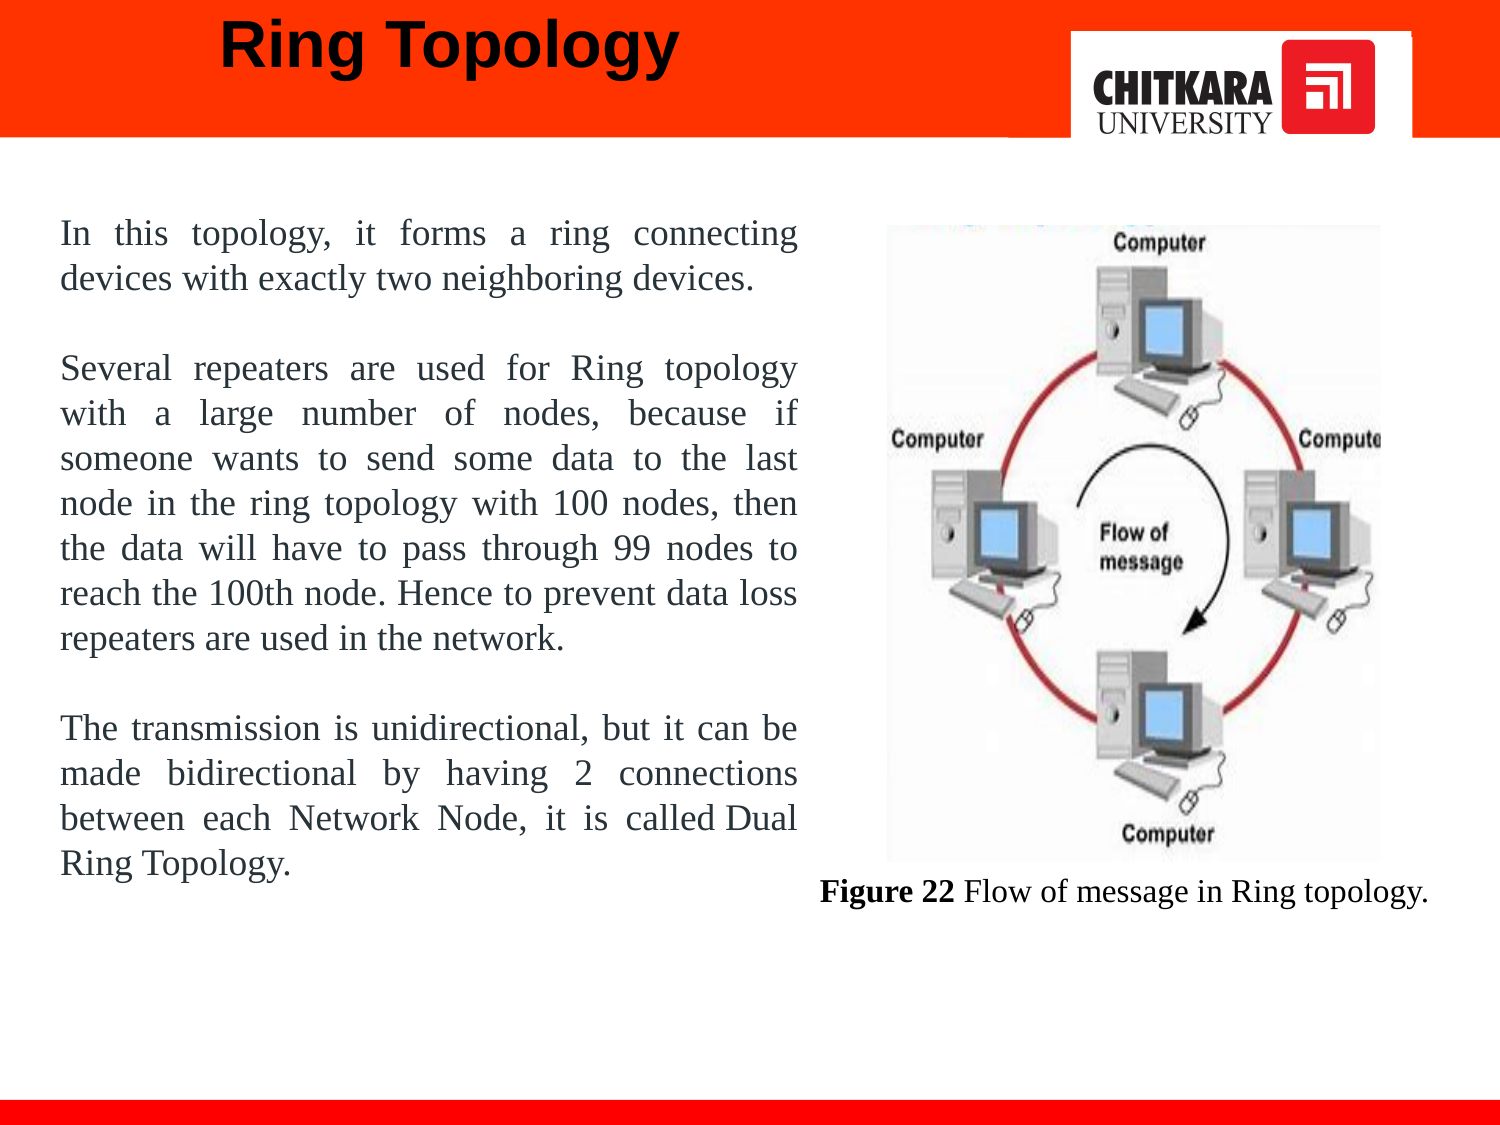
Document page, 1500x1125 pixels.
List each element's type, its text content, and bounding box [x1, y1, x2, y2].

title Ring Topology [0, 22, 900, 150]
picture [1074, 37, 1390, 138]
text_box Figure 22 Flow of message in Ring topology. [804, 862, 1455, 917]
picture [886, 225, 1381, 863]
text_box In this topology, it forms a ring connecting devices with exactly two neighboring devices. Several repeaters are used for Ring topology with a large number of nodes, because if someone wants to send some data to the last node in the ring topology with 100 nodes, then the data will have to pass through 99 nodes to reach the 100th node. Hence to prevent data loss repeaters are used in the network. The transmission is unidirectional, but it can be made bidirectional by having 2 connections between each Network Node, it is called Dual Ring Topology. [45, 199, 814, 890]
